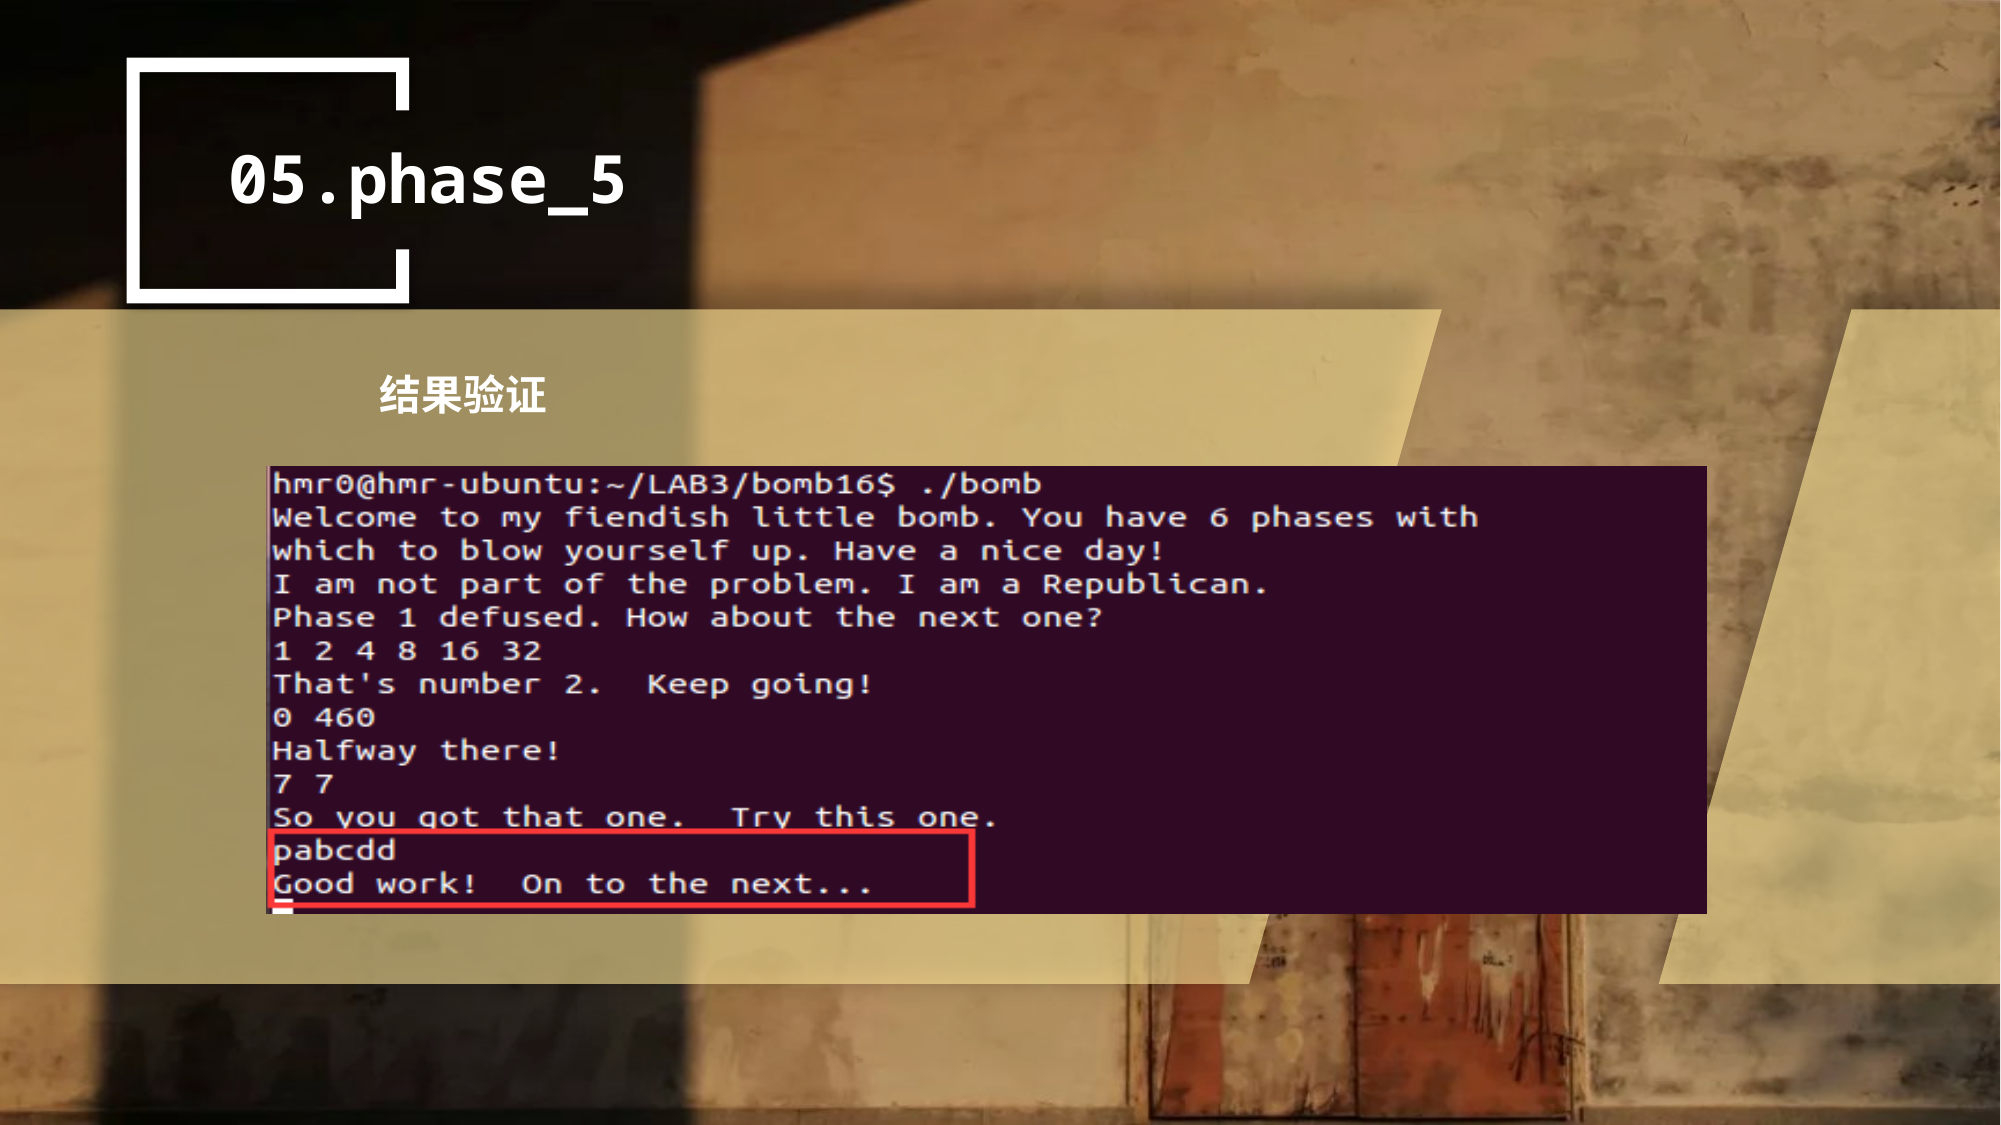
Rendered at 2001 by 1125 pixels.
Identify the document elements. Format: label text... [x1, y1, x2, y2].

text_box 05.phase_5 [214, 128, 644, 224]
picture [266, 466, 1707, 914]
text_box [1657, 308, 2000, 985]
text_box [0, 914, 2000, 1125]
text_box [0, 0, 2000, 705]
text_box 结果验证 [364, 361, 1088, 427]
text_box [0, 308, 1444, 985]
text_box [126, 57, 410, 304]
